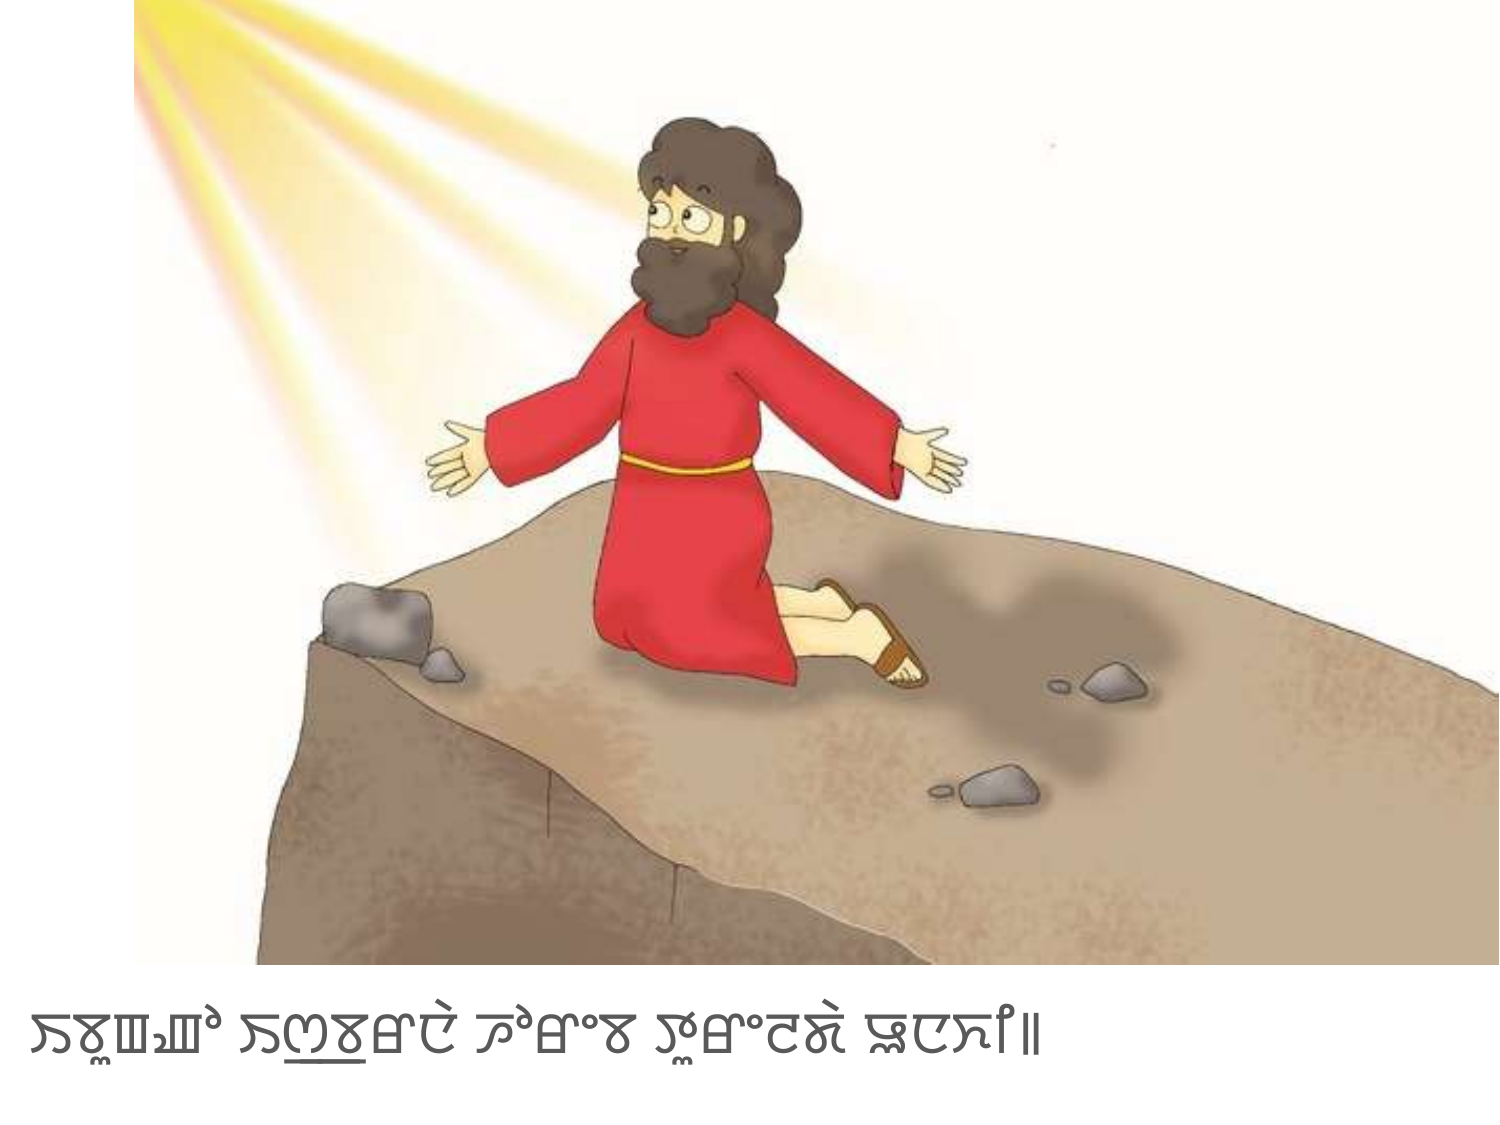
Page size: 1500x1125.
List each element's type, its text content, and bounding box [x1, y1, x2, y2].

picture [133, 0, 1499, 965]
text_box ꯏꯕꯨꯡꯉꯣ ꯏꯁ꯭ꯕꯔꯅꯥ ꯍꯣꯔꯦꯕ ꯇꯨꯔꯦꯂꯗꯥ ꯎꯅꯈꯤ꯫ [14, 987, 1500, 1073]
